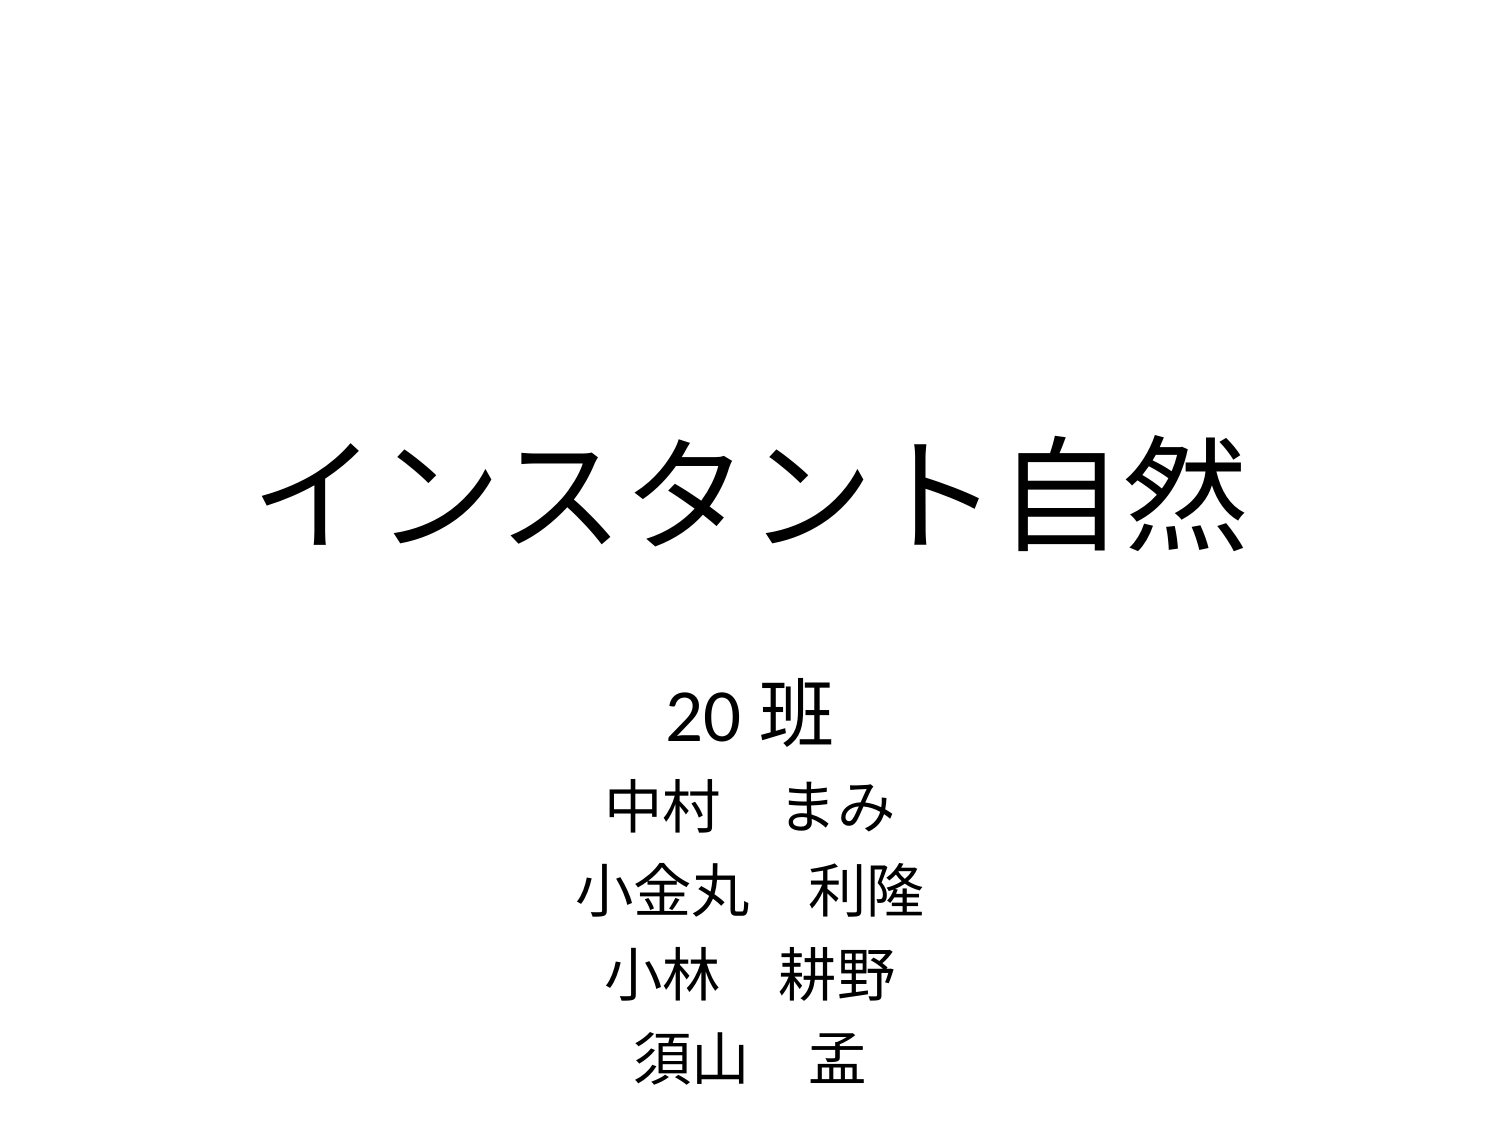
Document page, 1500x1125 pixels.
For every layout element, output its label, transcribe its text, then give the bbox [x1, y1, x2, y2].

subtitle 20班 中村 まみ 小金丸 利隆 小林 耕野 須山 孟 [187, 669, 1313, 941]
title インスタント自然 [112, 184, 1388, 576]
